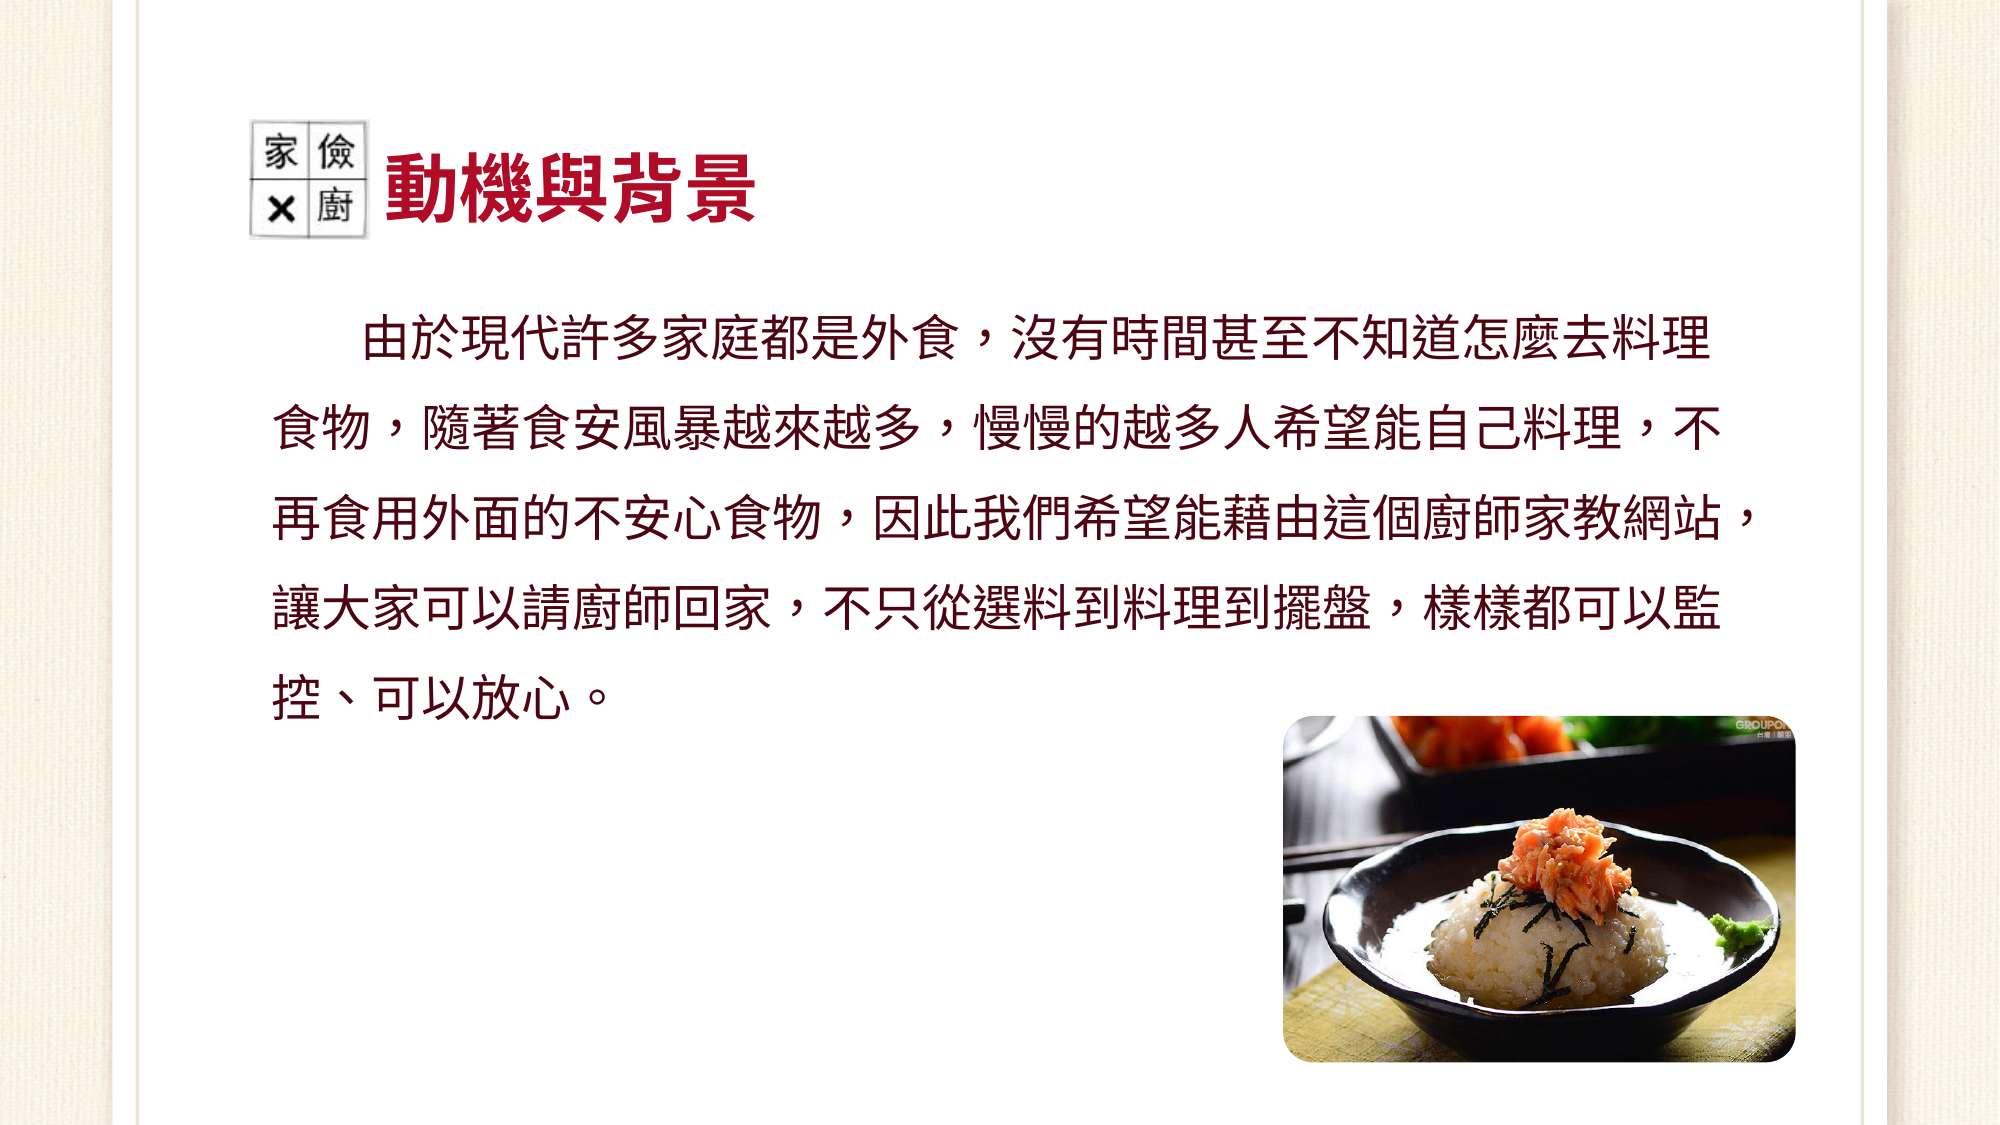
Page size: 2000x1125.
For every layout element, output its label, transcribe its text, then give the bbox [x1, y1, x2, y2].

picture [1888, 0, 2000, 1125]
title 動機與背景 [249, 52, 1750, 240]
picture [249, 119, 371, 240]
picture [0, 0, 112, 1125]
text_box 由於現代許多家庭都是外食，沒有時間甚至不知道怎麼去料理食物，隨著食安風暴越來越多，慢慢的越多人希望能自己料理，不再食用外面的不安心食物，因此我們希望能藉由這個廚師家教網站，讓大家可以請廚師回家，不只從選料到料理到擺盤，樣樣都可以監控、可以放心。 [249, 269, 1750, 1013]
picture [1283, 715, 1796, 1063]
